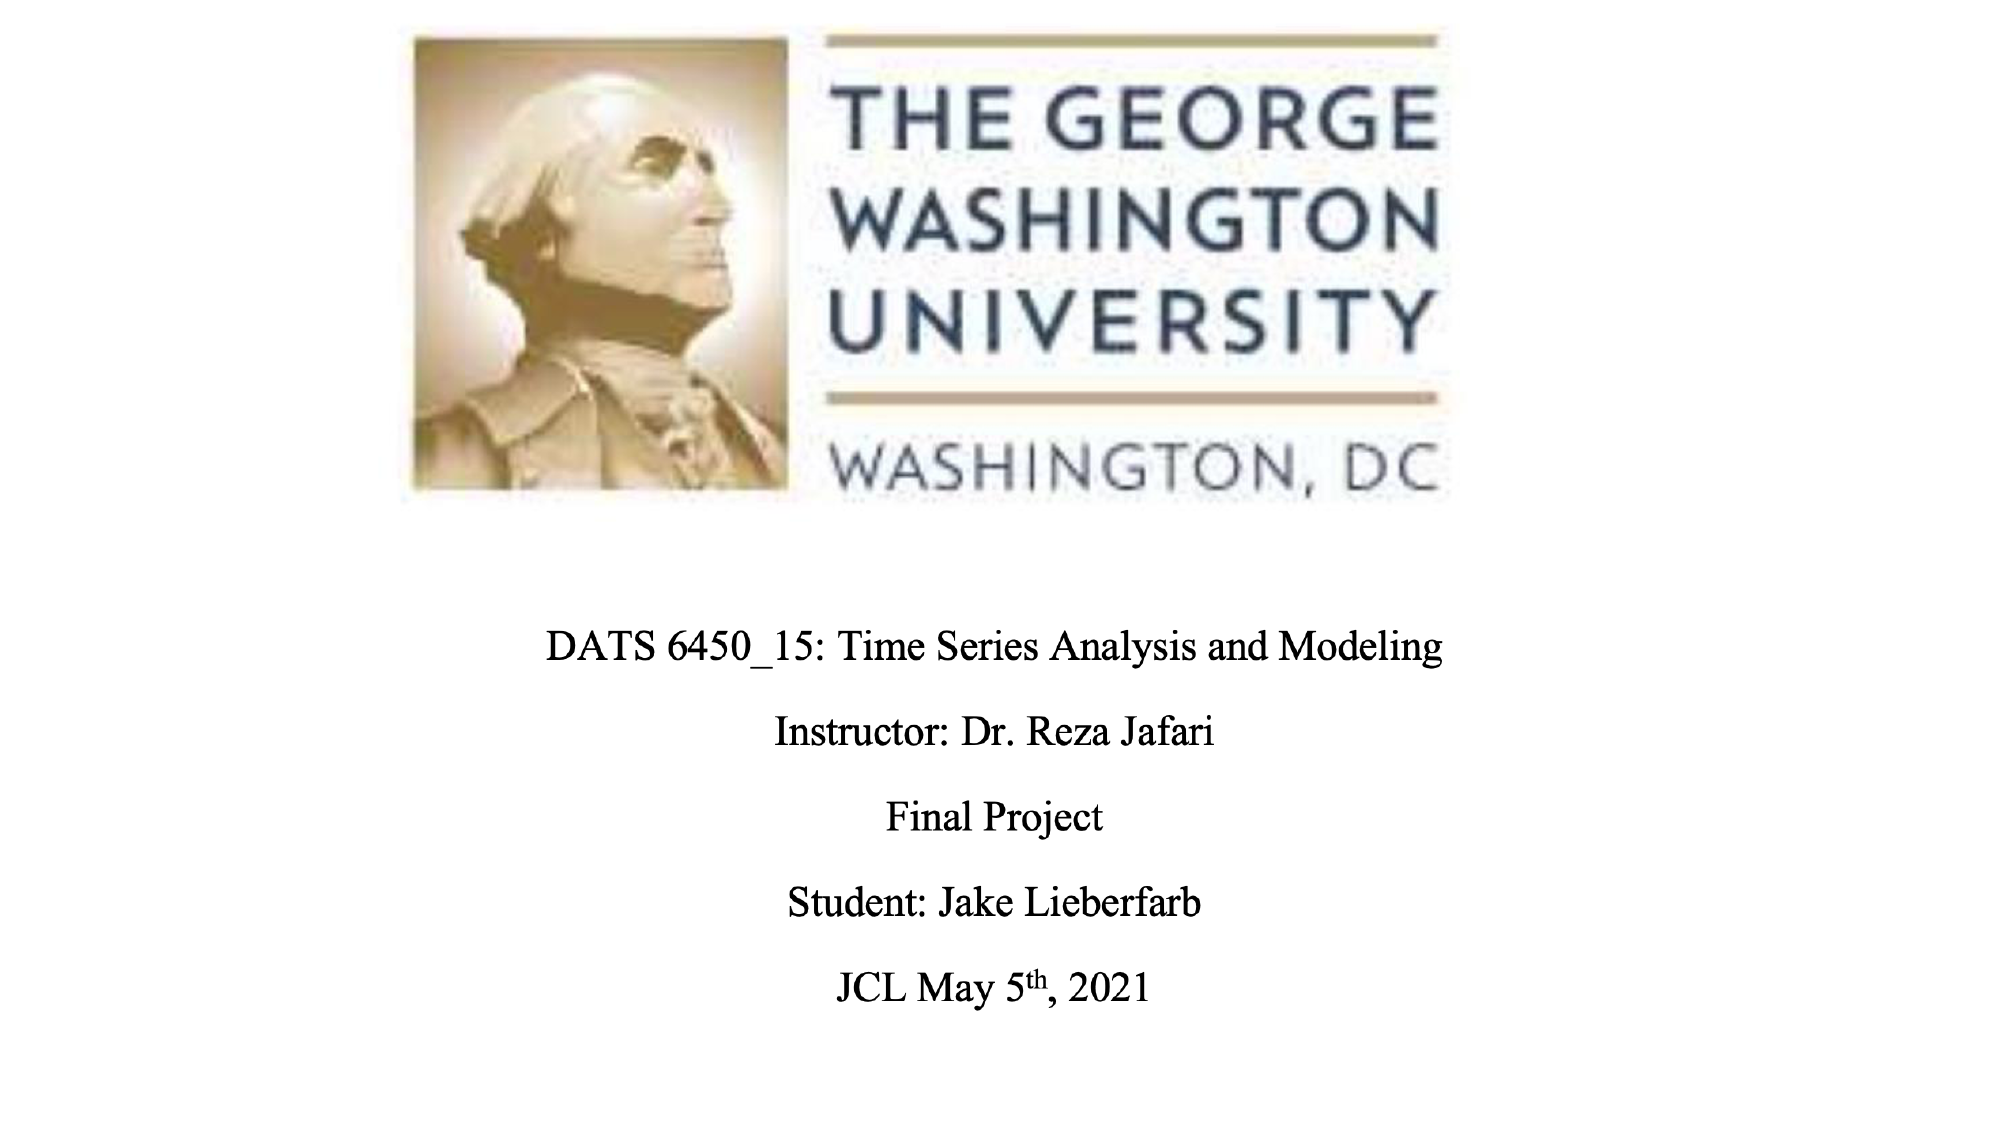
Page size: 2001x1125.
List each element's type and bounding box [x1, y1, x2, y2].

picture [258, 0, 1742, 1125]
